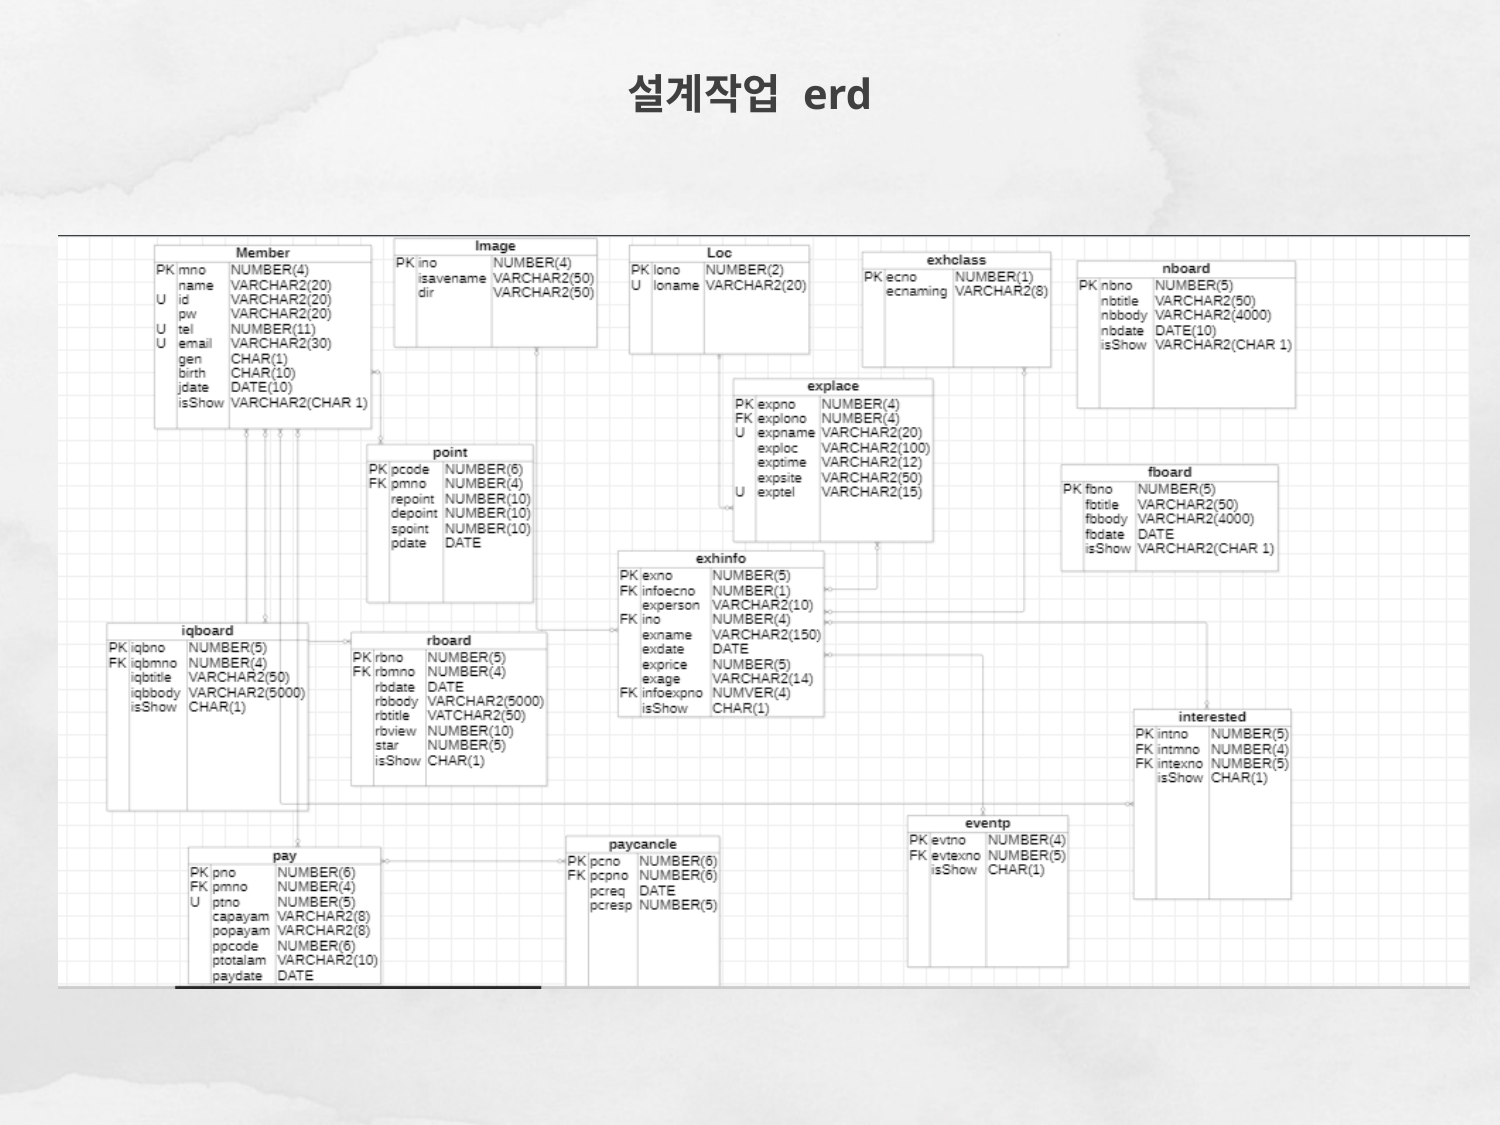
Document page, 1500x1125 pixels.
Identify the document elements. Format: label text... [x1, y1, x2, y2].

title 설계작업 erd [75, 45, 1425, 141]
picture [0, 0, 1500, 1125]
